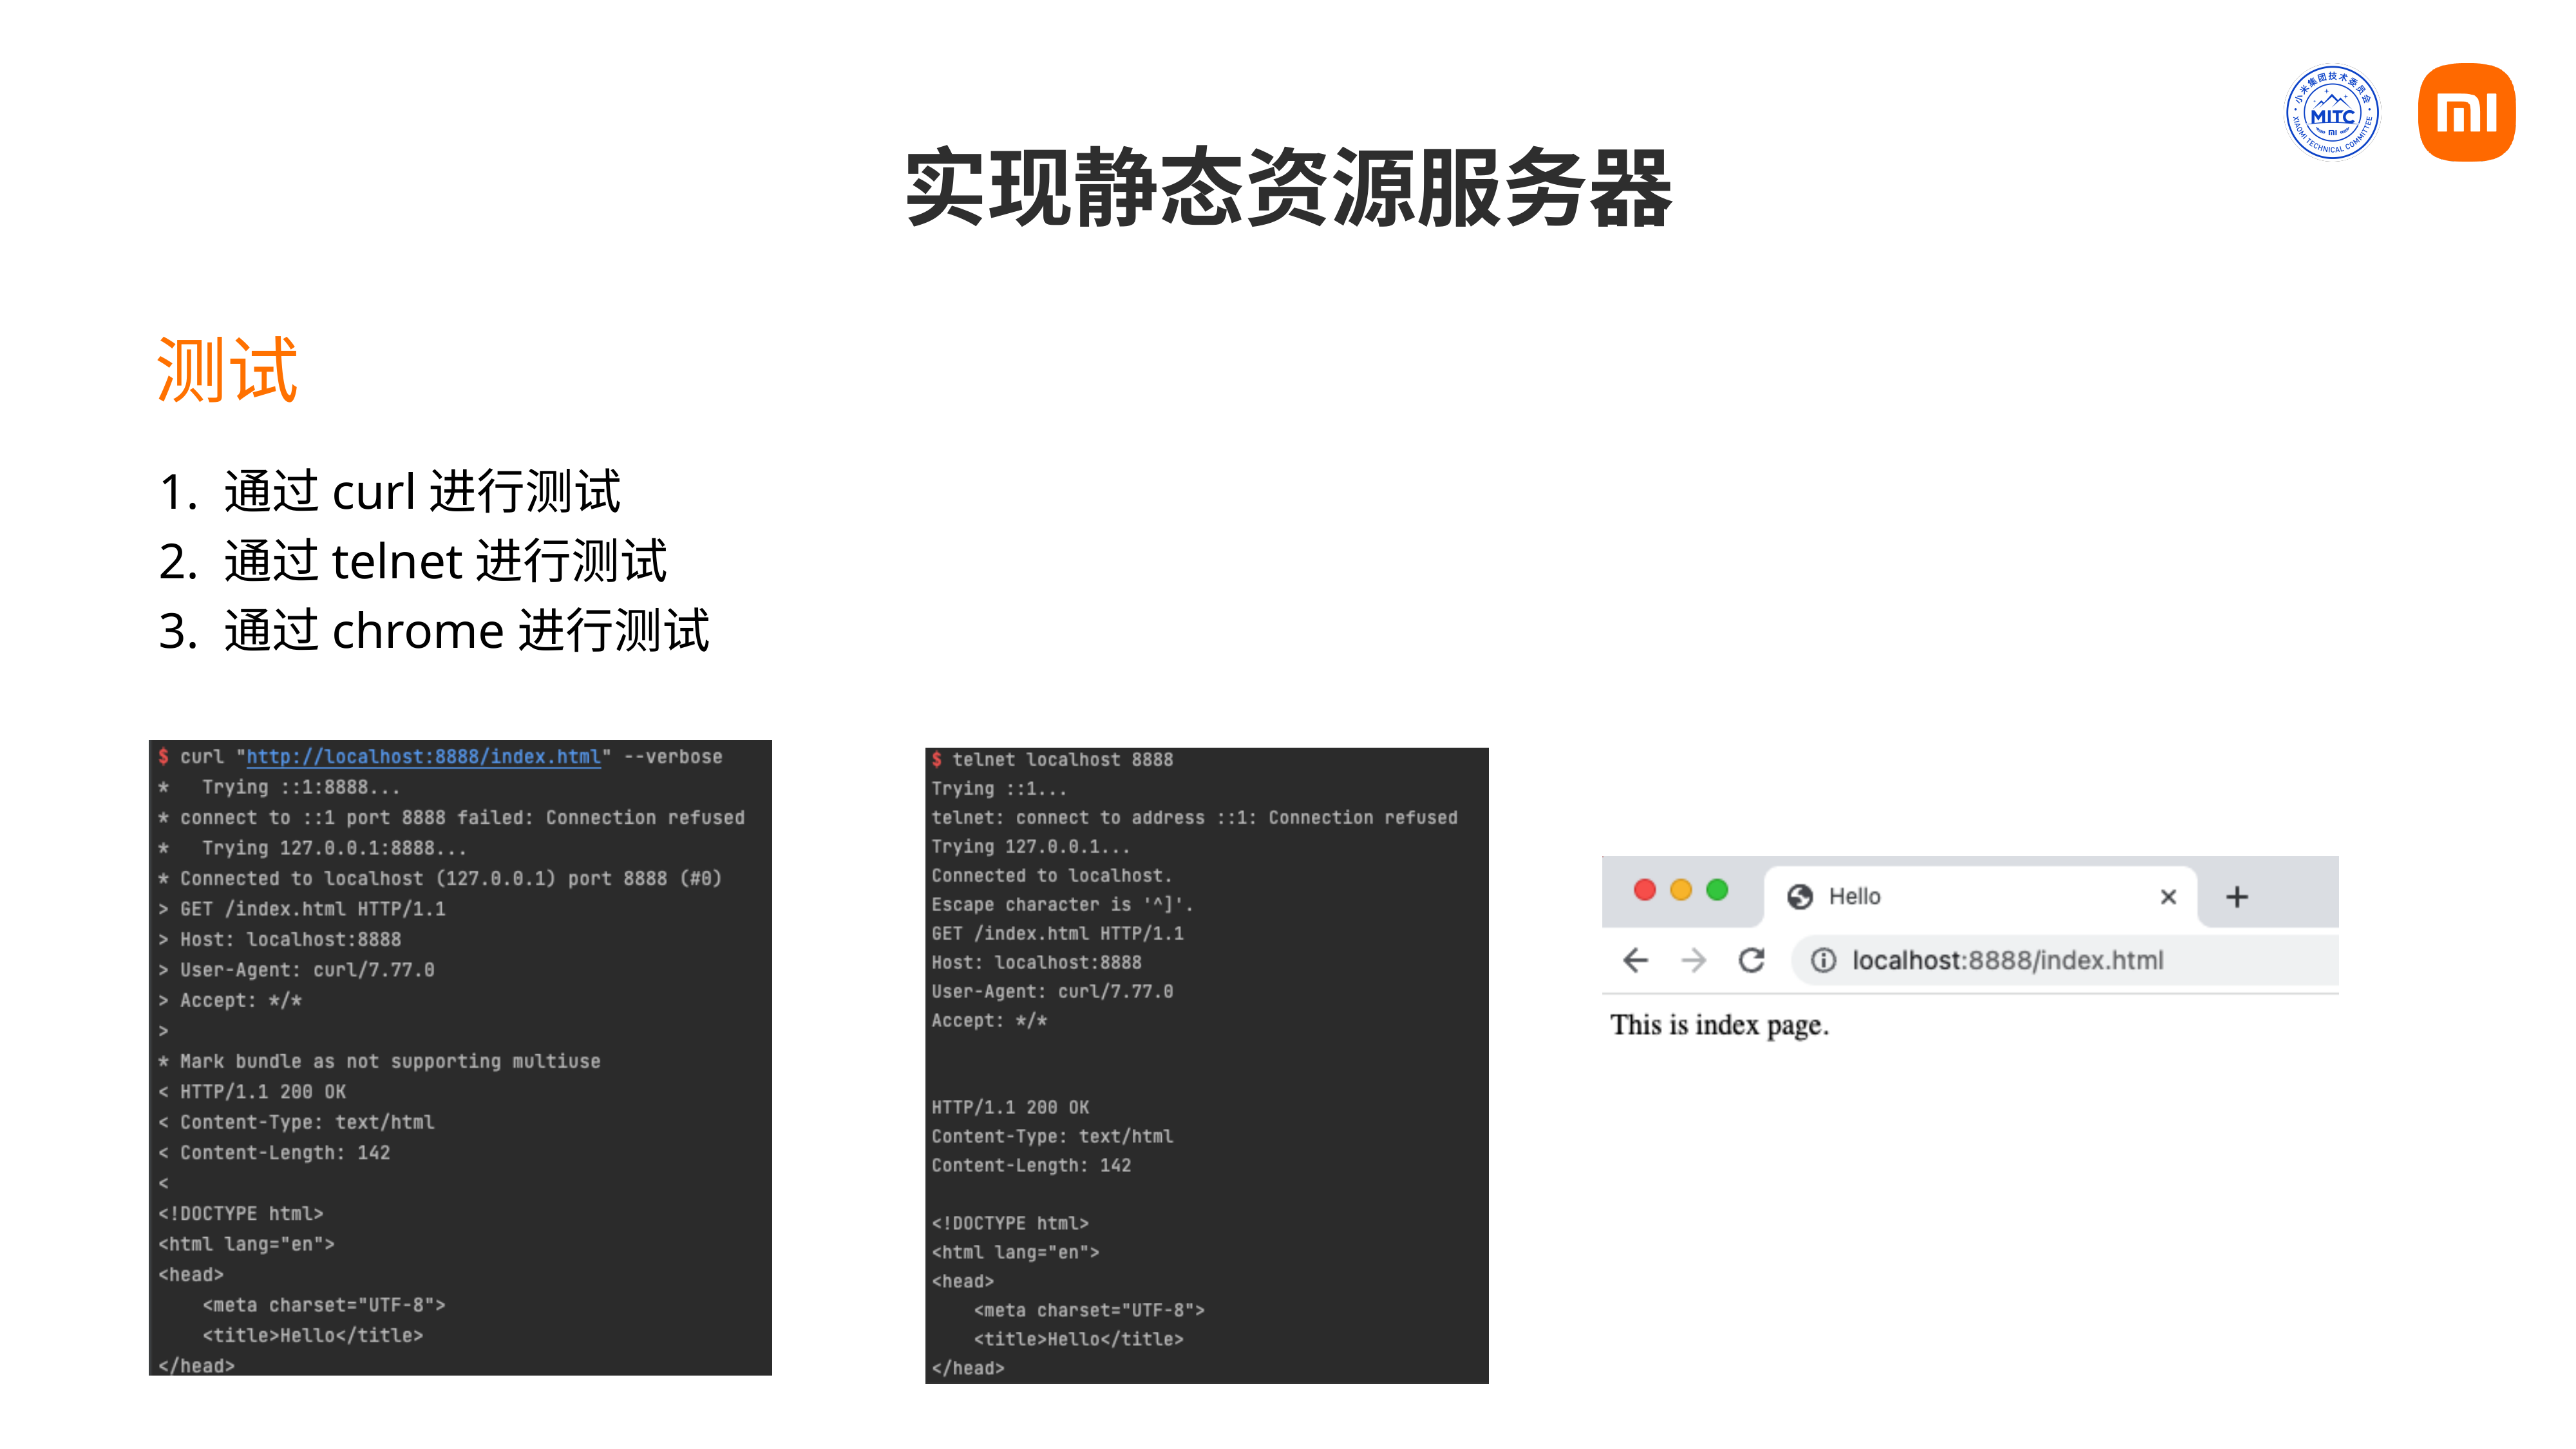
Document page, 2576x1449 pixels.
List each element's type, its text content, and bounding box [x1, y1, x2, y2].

picture [2418, 63, 2516, 162]
picture [149, 740, 772, 1376]
text_box 测试 [149, 270, 1922, 440]
picture [1602, 856, 2339, 1121]
list 1. 通过curl进行测试 2. 通过telnet进行测试 3. 通过chrome进行测试 [149, 439, 1926, 687]
title 实现静态资源服务器 [310, 99, 2266, 270]
picture [2284, 63, 2382, 162]
picture [925, 748, 1490, 1384]
